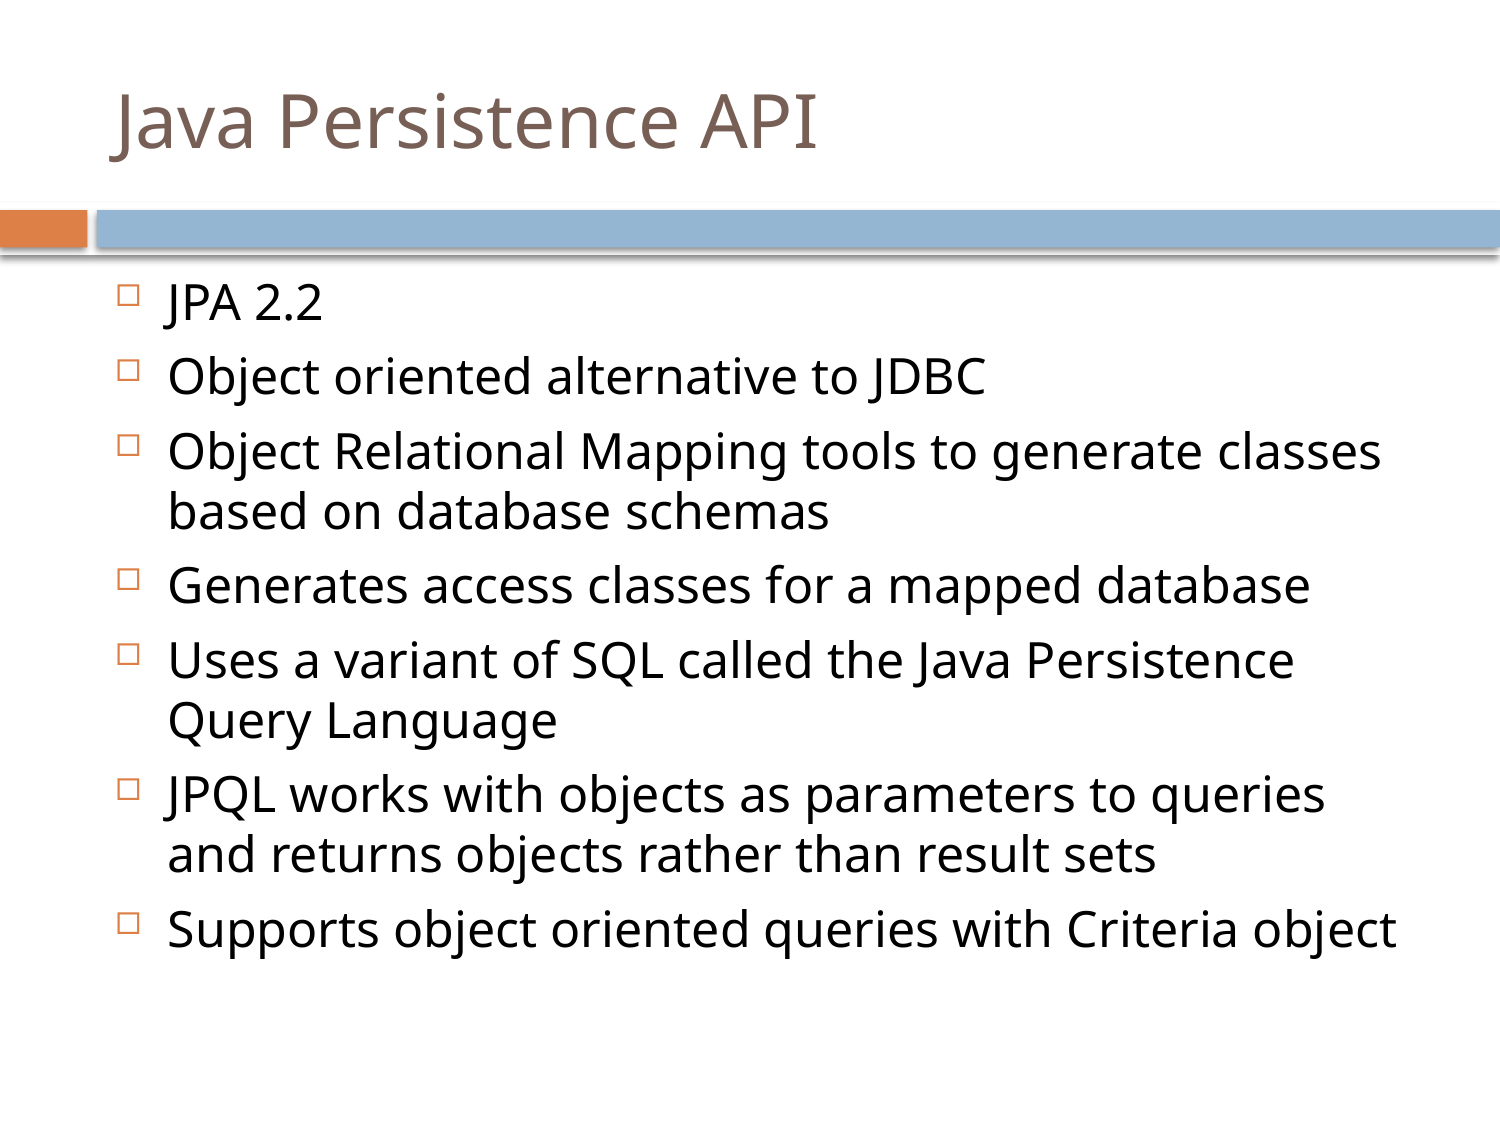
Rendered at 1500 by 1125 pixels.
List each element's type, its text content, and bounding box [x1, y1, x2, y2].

list JPA 2.2 Object oriented alternative to JDBC Object Relational Mapping tools to generate classes based on database schemas Generates access classes for a mapped database Uses a variant of SQL called the Java Persistence Query Language JPQL works with objects as parameters to queries and returns objects rather than result sets Supports object oriented queries with Criteria object [100, 262, 1438, 1035]
title Java Persistence API [100, 37, 1438, 200]
